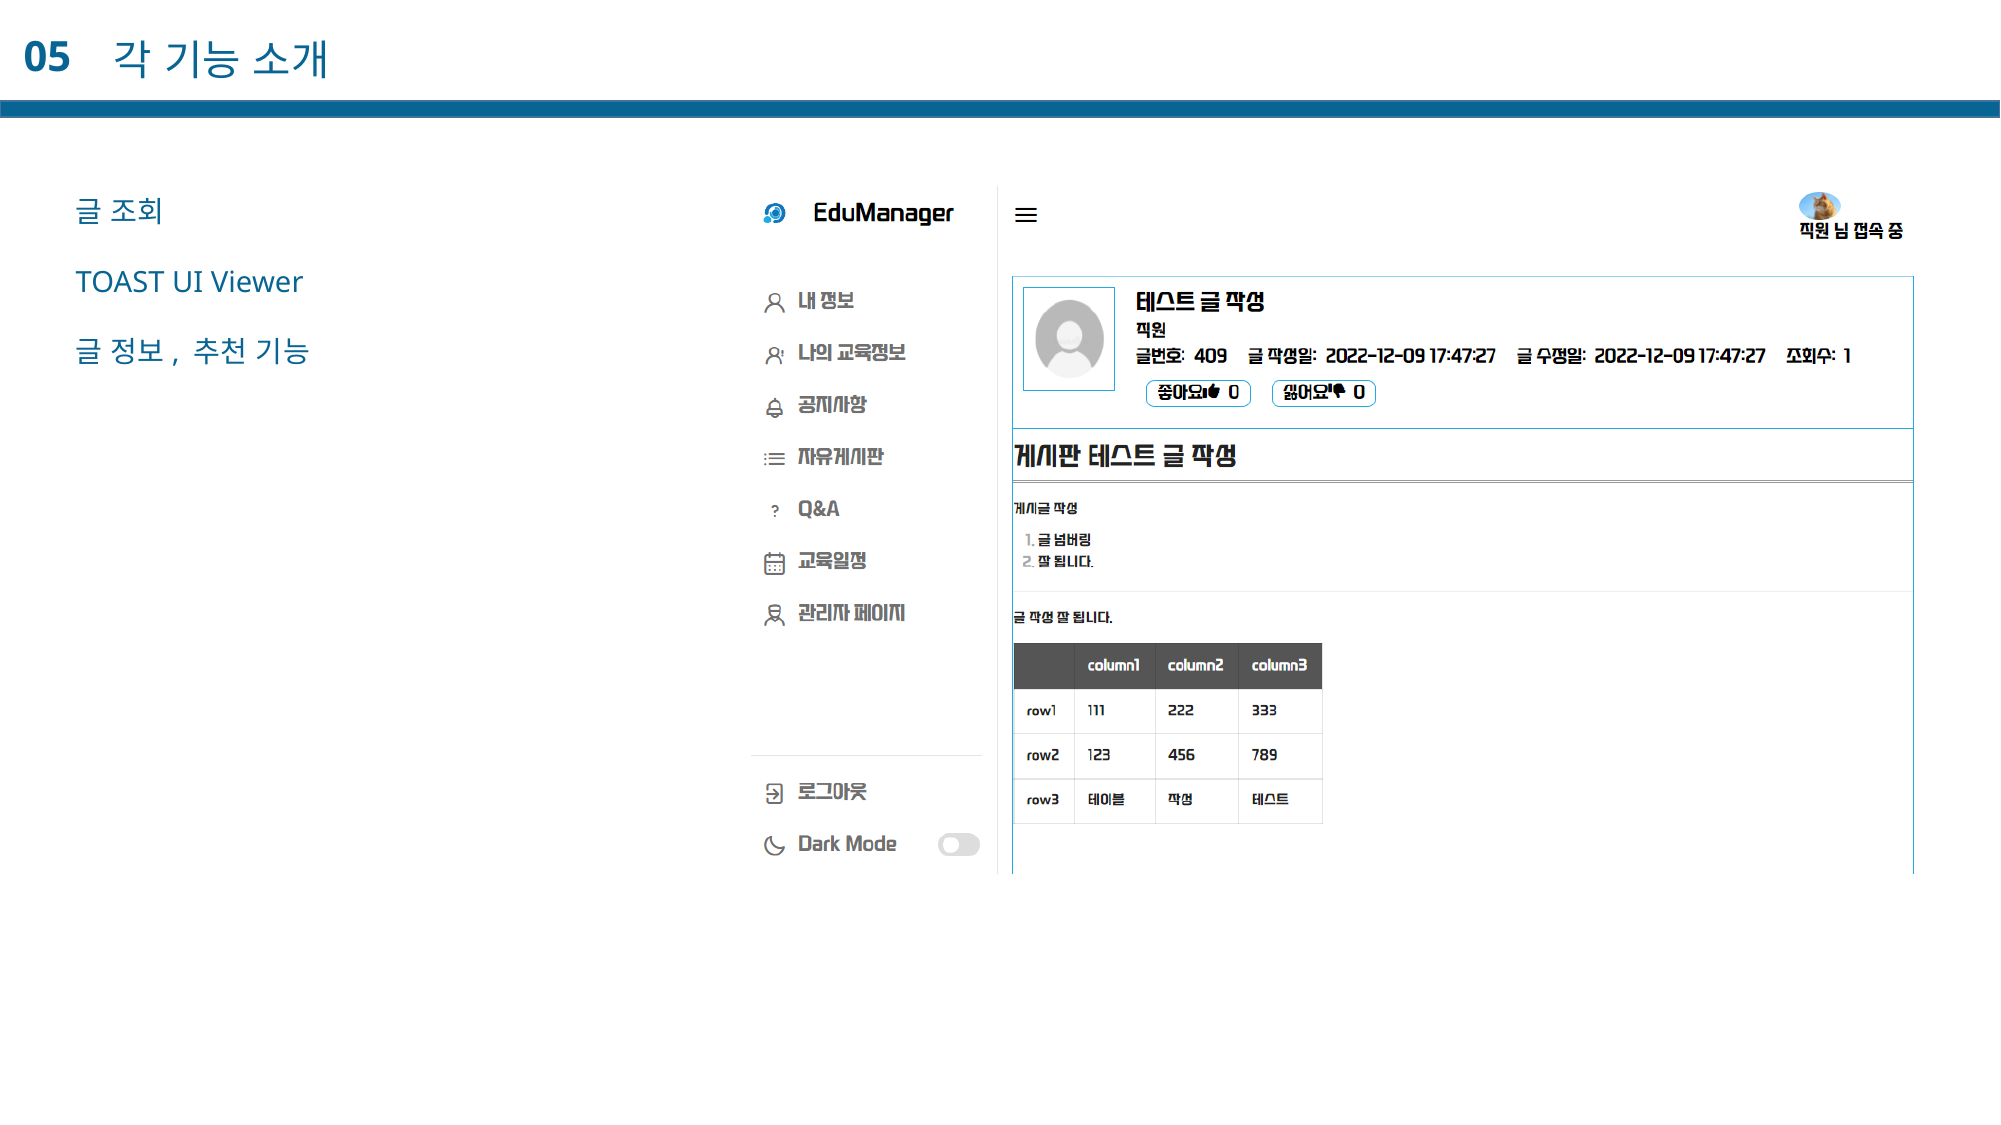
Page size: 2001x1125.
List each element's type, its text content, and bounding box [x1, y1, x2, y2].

picture [743, 186, 1915, 874]
text_box 05 [8, 22, 87, 88]
text_box [0, 100, 2000, 118]
text_box 각 기능 소개 [99, 26, 346, 92]
text_box 글 조회 TOAST UI Viewer 글 정보, 추천 기능 [60, 186, 608, 376]
